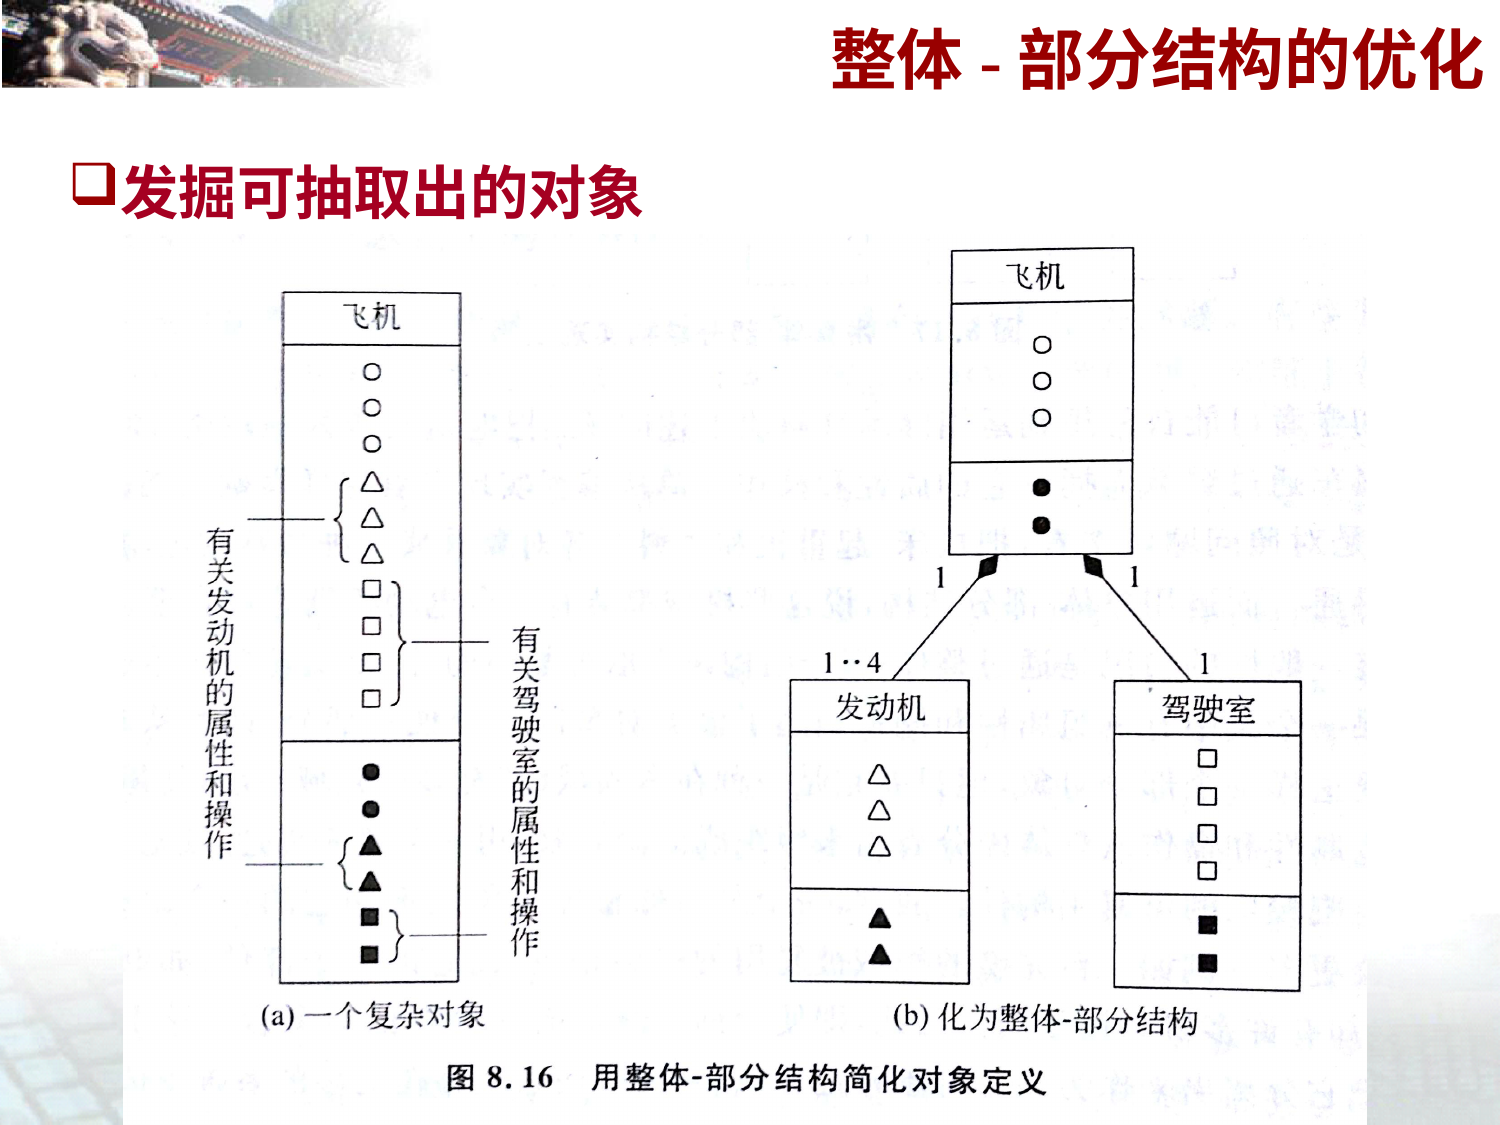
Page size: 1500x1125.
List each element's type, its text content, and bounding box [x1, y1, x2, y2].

list 发掘可抽取出的对象 [52, 148, 1438, 976]
picture [0, 0, 475, 88]
title 整体-部分结构的优化 [111, 9, 1500, 106]
picture [0, 234, 1500, 1125]
